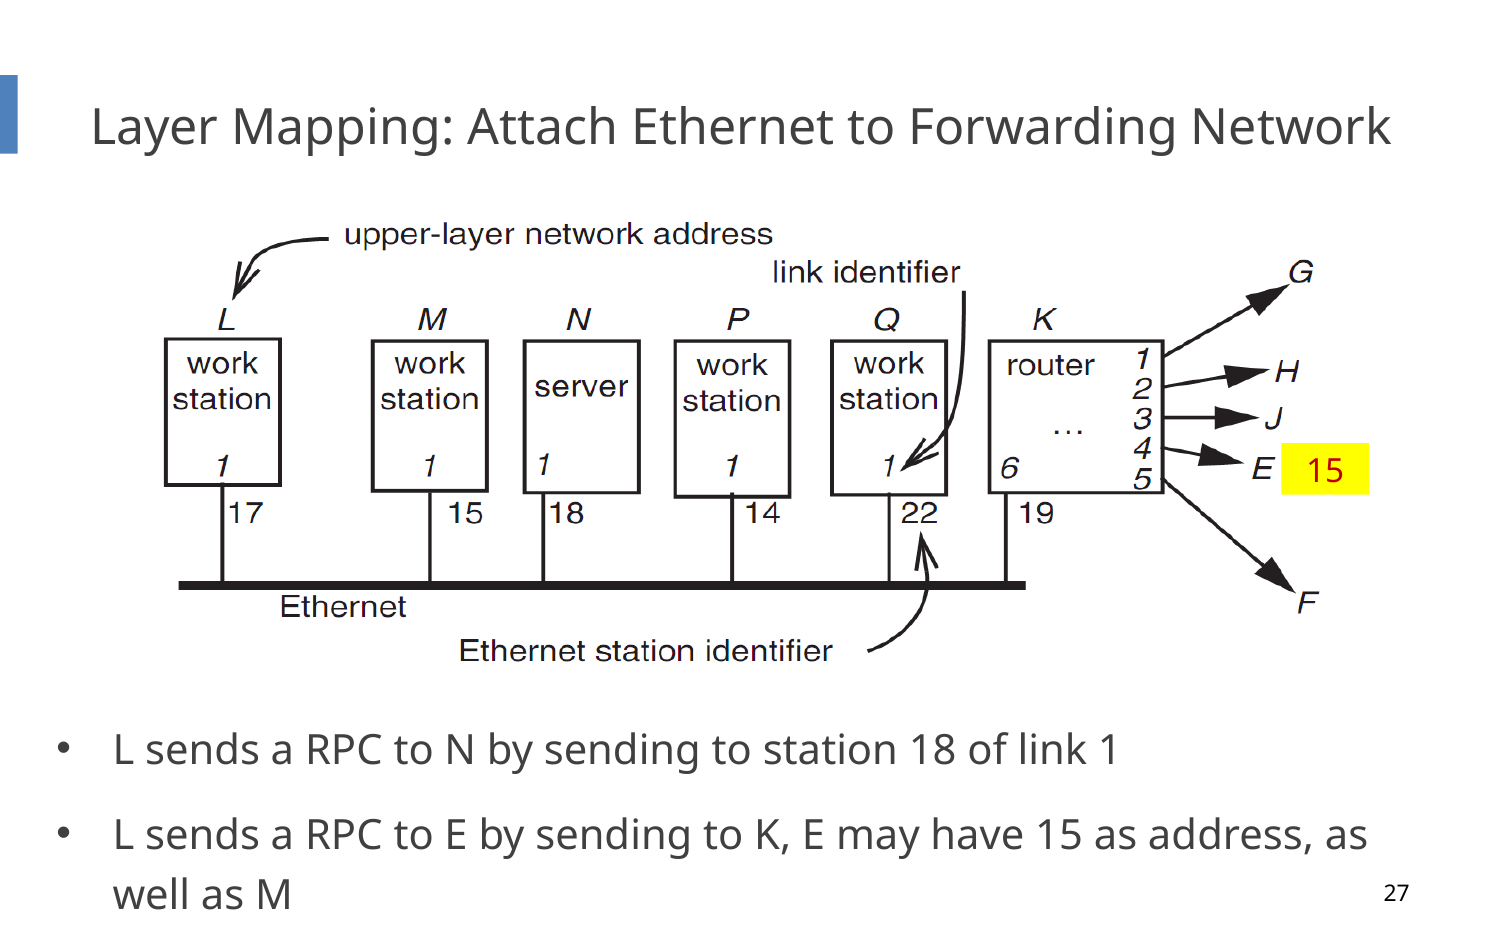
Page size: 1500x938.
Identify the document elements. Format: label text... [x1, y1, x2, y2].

list L sends a RPC to N by sending to station 18 of link 1 L sends a RPC to E by sending to K, E may have 15 as address, as well as M [41, 705, 1471, 841]
text_box 15 [1335, 443, 1369, 495]
slide_number 27 [1074, 868, 1425, 919]
title Layer Mapping: Attach Ethernet to Forwarding Network [75, 62, 1463, 188]
picture [137, 208, 1331, 694]
